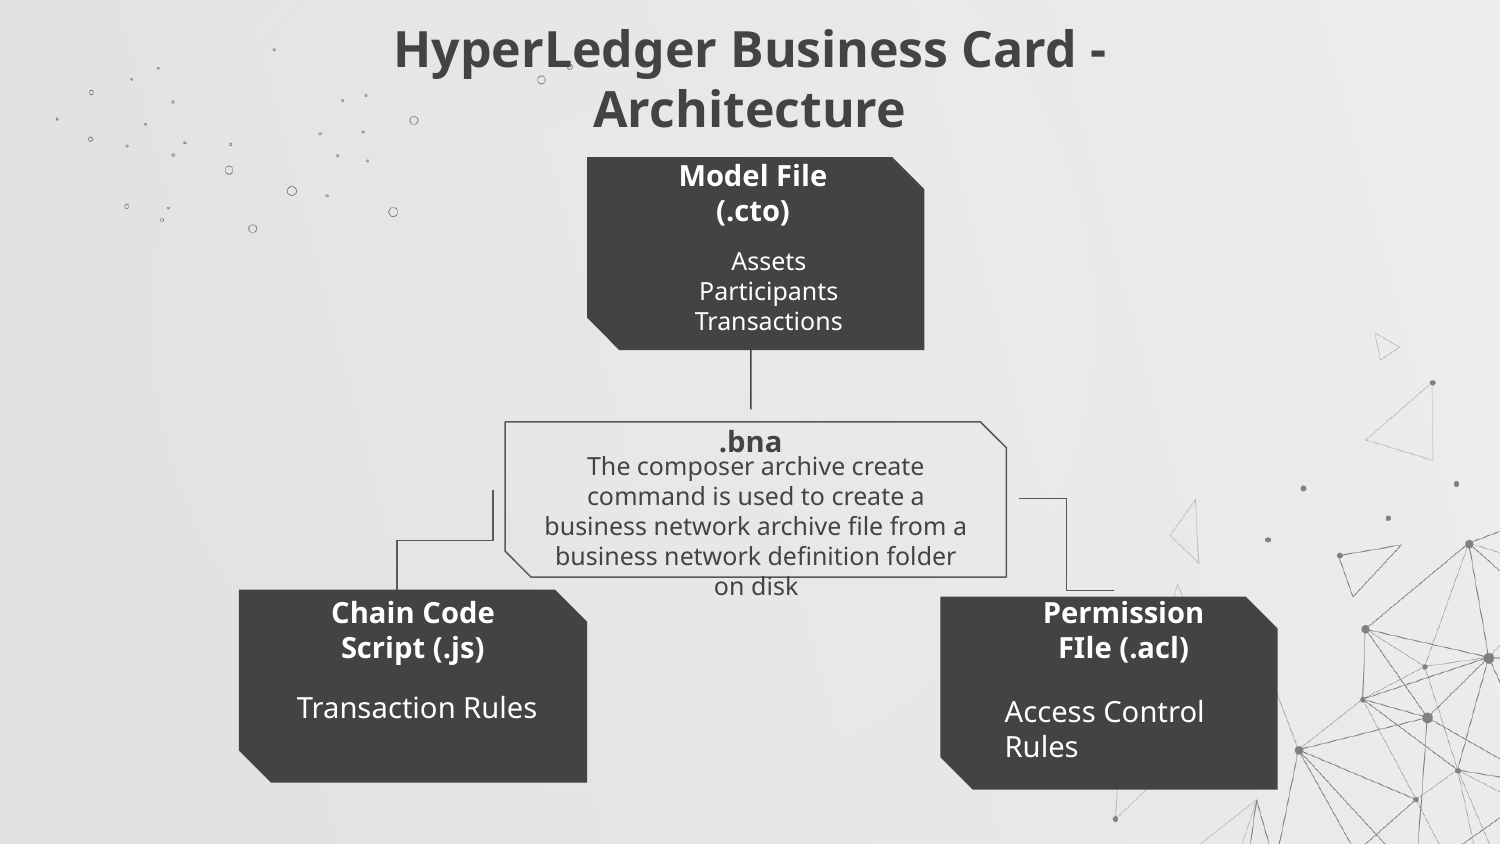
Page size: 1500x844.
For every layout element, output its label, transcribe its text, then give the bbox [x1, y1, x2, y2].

text_box [940, 596, 1278, 790]
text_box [394, 492, 496, 589]
text_box Access Control Rules [989, 678, 1262, 779]
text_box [1018, 498, 1114, 591]
title HyperLedger Business Card - Architecture [322, 2, 1178, 158]
picture [0, 0, 1500, 844]
text_box Permission FIle (.acl) [1006, 614, 1241, 678]
text_box [587, 157, 925, 351]
text_box [238, 589, 588, 783]
text_box [505, 421, 1007, 578]
text_box Chain Code Script (.js) [295, 614, 531, 674]
text_box Assets Participants Transactions [622, 230, 916, 333]
text_box The composer archive create command is used to create a business network archive file from a business network definition folder on disk [529, 405, 984, 541]
text_box Model File (.cto) [635, 177, 871, 230]
text_box Transaction Rules [281, 674, 576, 740]
